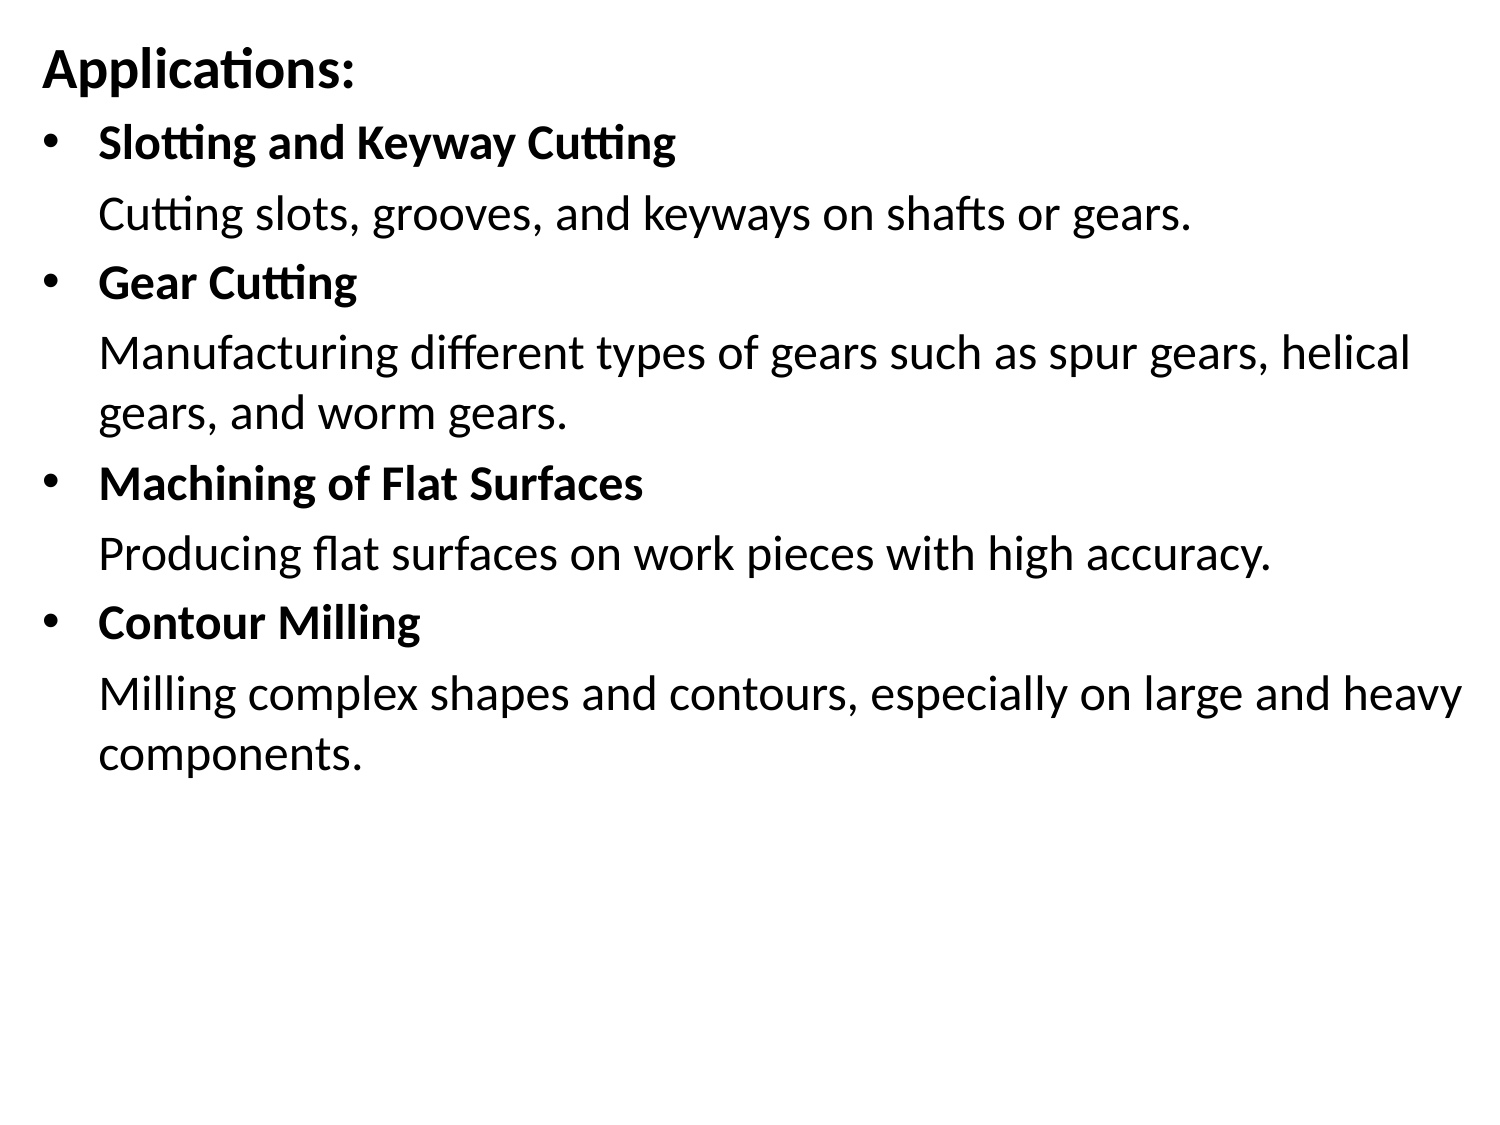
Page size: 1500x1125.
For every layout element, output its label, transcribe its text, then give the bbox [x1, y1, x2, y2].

list Applications: Slotting and Keyway Cutting Cutting slots, grooves, and keyways on shafts or gears. Gear Cutting Manufacturing different types of gears such as spur gears, helical gears, and worm gears. Machining of Flat Surfaces Producing flat surfaces on work pieces with high accuracy. Contour Milling Milling complex shapes and contours, especially on large and heavy components. [27, 22, 1500, 1125]
